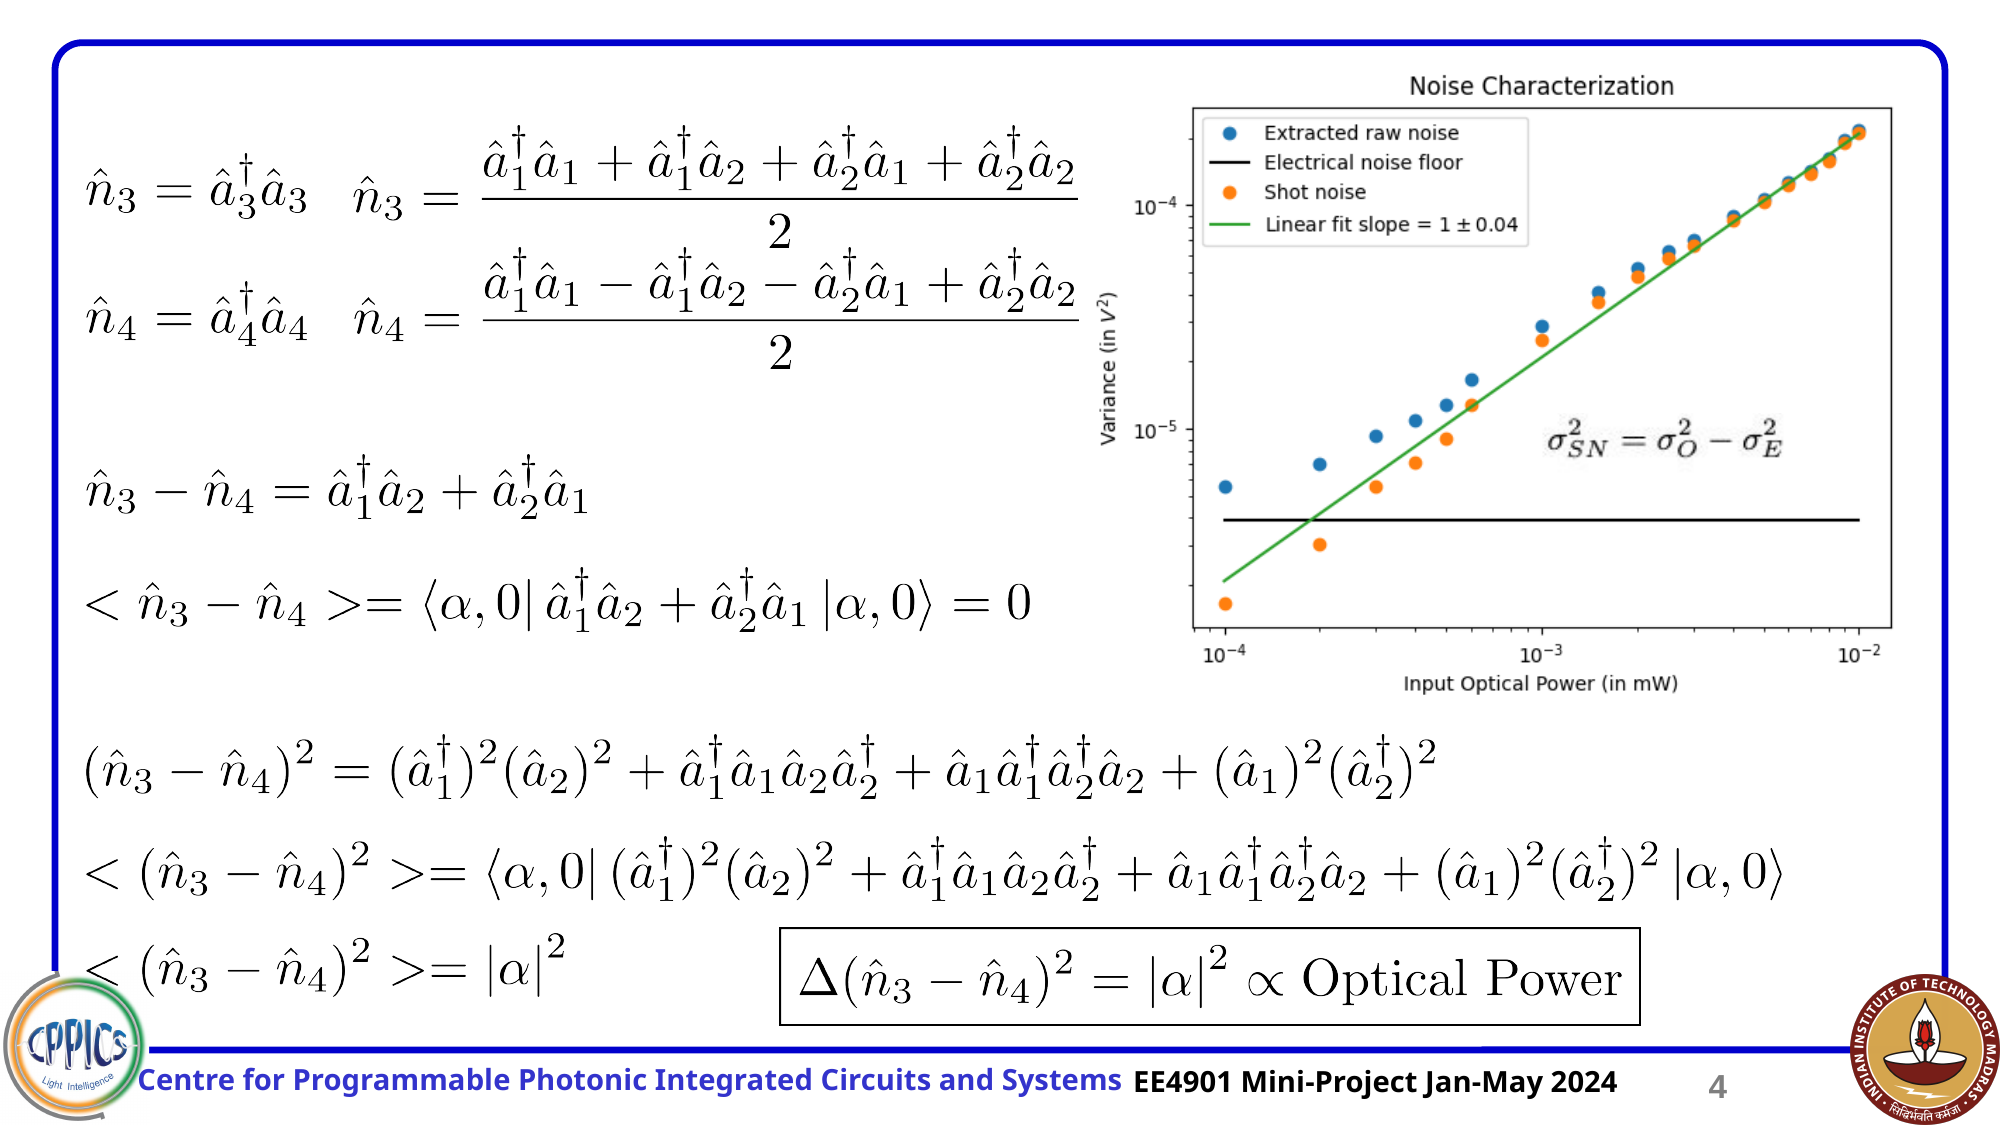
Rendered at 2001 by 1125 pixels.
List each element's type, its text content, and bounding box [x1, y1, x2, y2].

picture [86, 153, 306, 220]
slide_number 4 [1693, 1057, 1818, 1118]
picture [1850, 974, 2000, 1125]
picture [143, 1073, 150, 1087]
picture [86, 734, 1435, 799]
picture [0, 933, 564, 1125]
picture [86, 454, 587, 519]
picture [86, 567, 1030, 632]
picture [86, 281, 307, 346]
picture [353, 125, 1079, 369]
picture [1080, 65, 1904, 702]
picture [86, 836, 1782, 901]
picture [779, 927, 1641, 1026]
